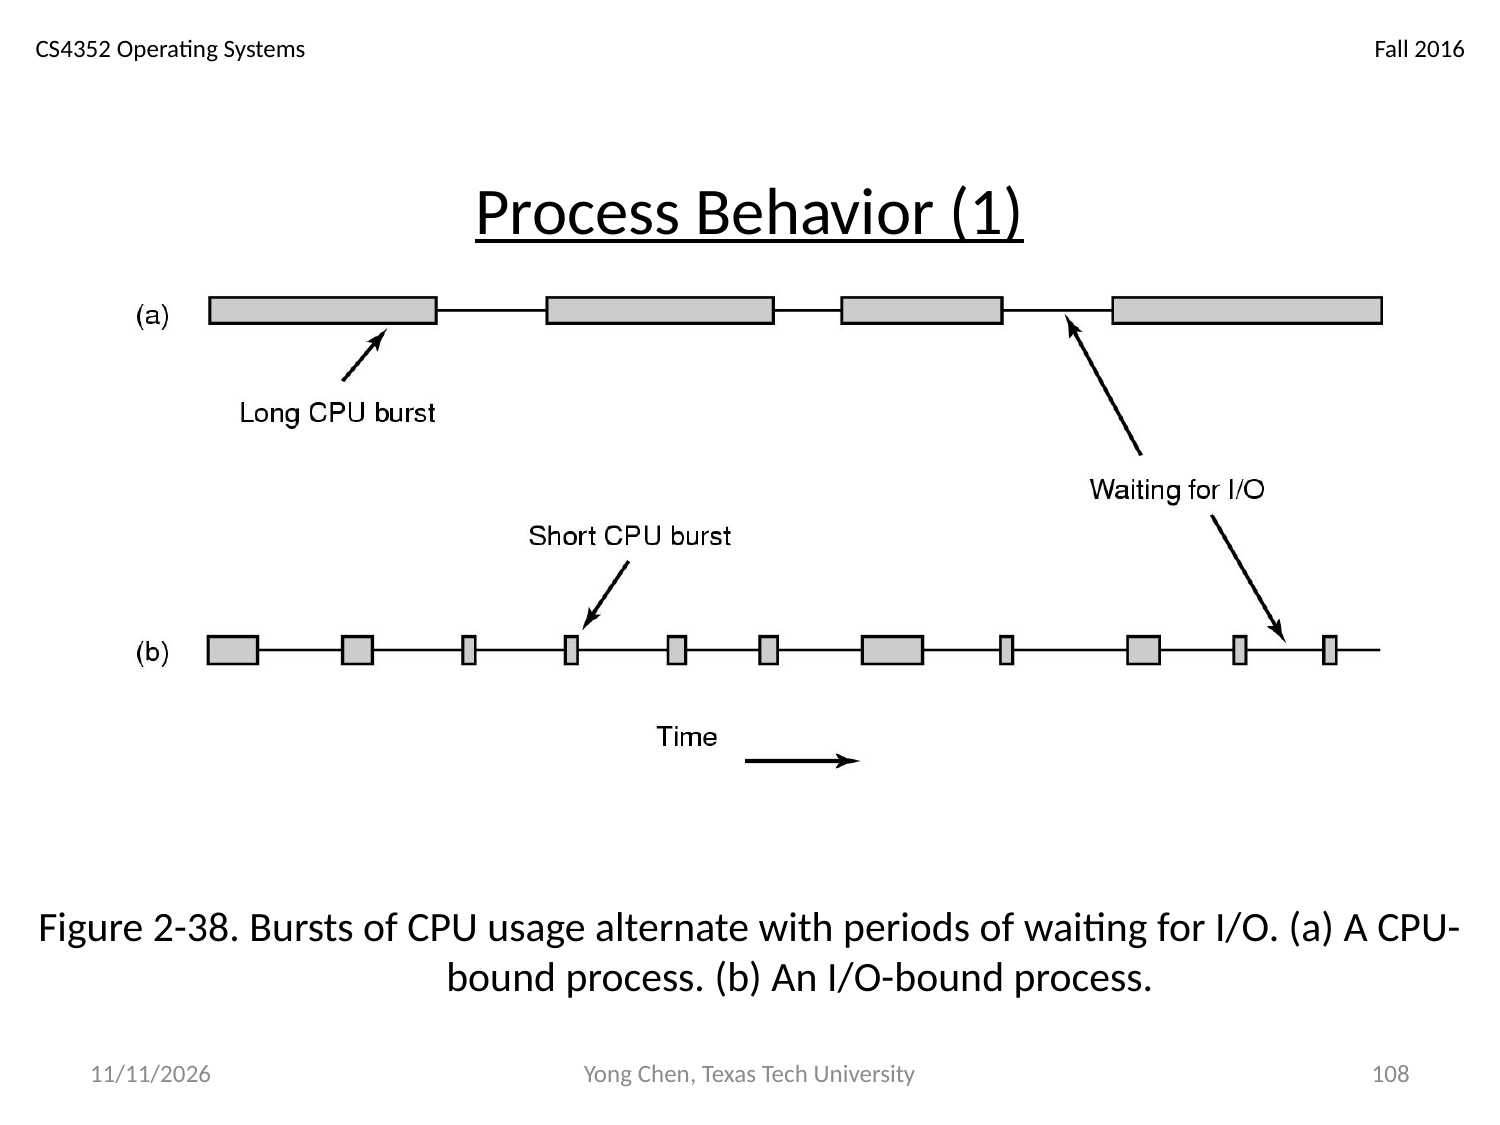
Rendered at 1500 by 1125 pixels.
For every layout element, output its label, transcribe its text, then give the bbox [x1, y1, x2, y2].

title Process Behavior (1) [75, 160, 1425, 263]
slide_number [75, 1042, 425, 1103]
slide_number 108 [1074, 1042, 1425, 1103]
text_box Figure 2-38. Bursts of CPU usage alternate with periods of waiting for I/O. (a) A CPU-bound process. (b) An I/O-bound process. [0, 892, 1500, 1030]
picture [132, 276, 1391, 783]
footer Yong Chen, Texas Tech University [512, 1042, 988, 1103]
